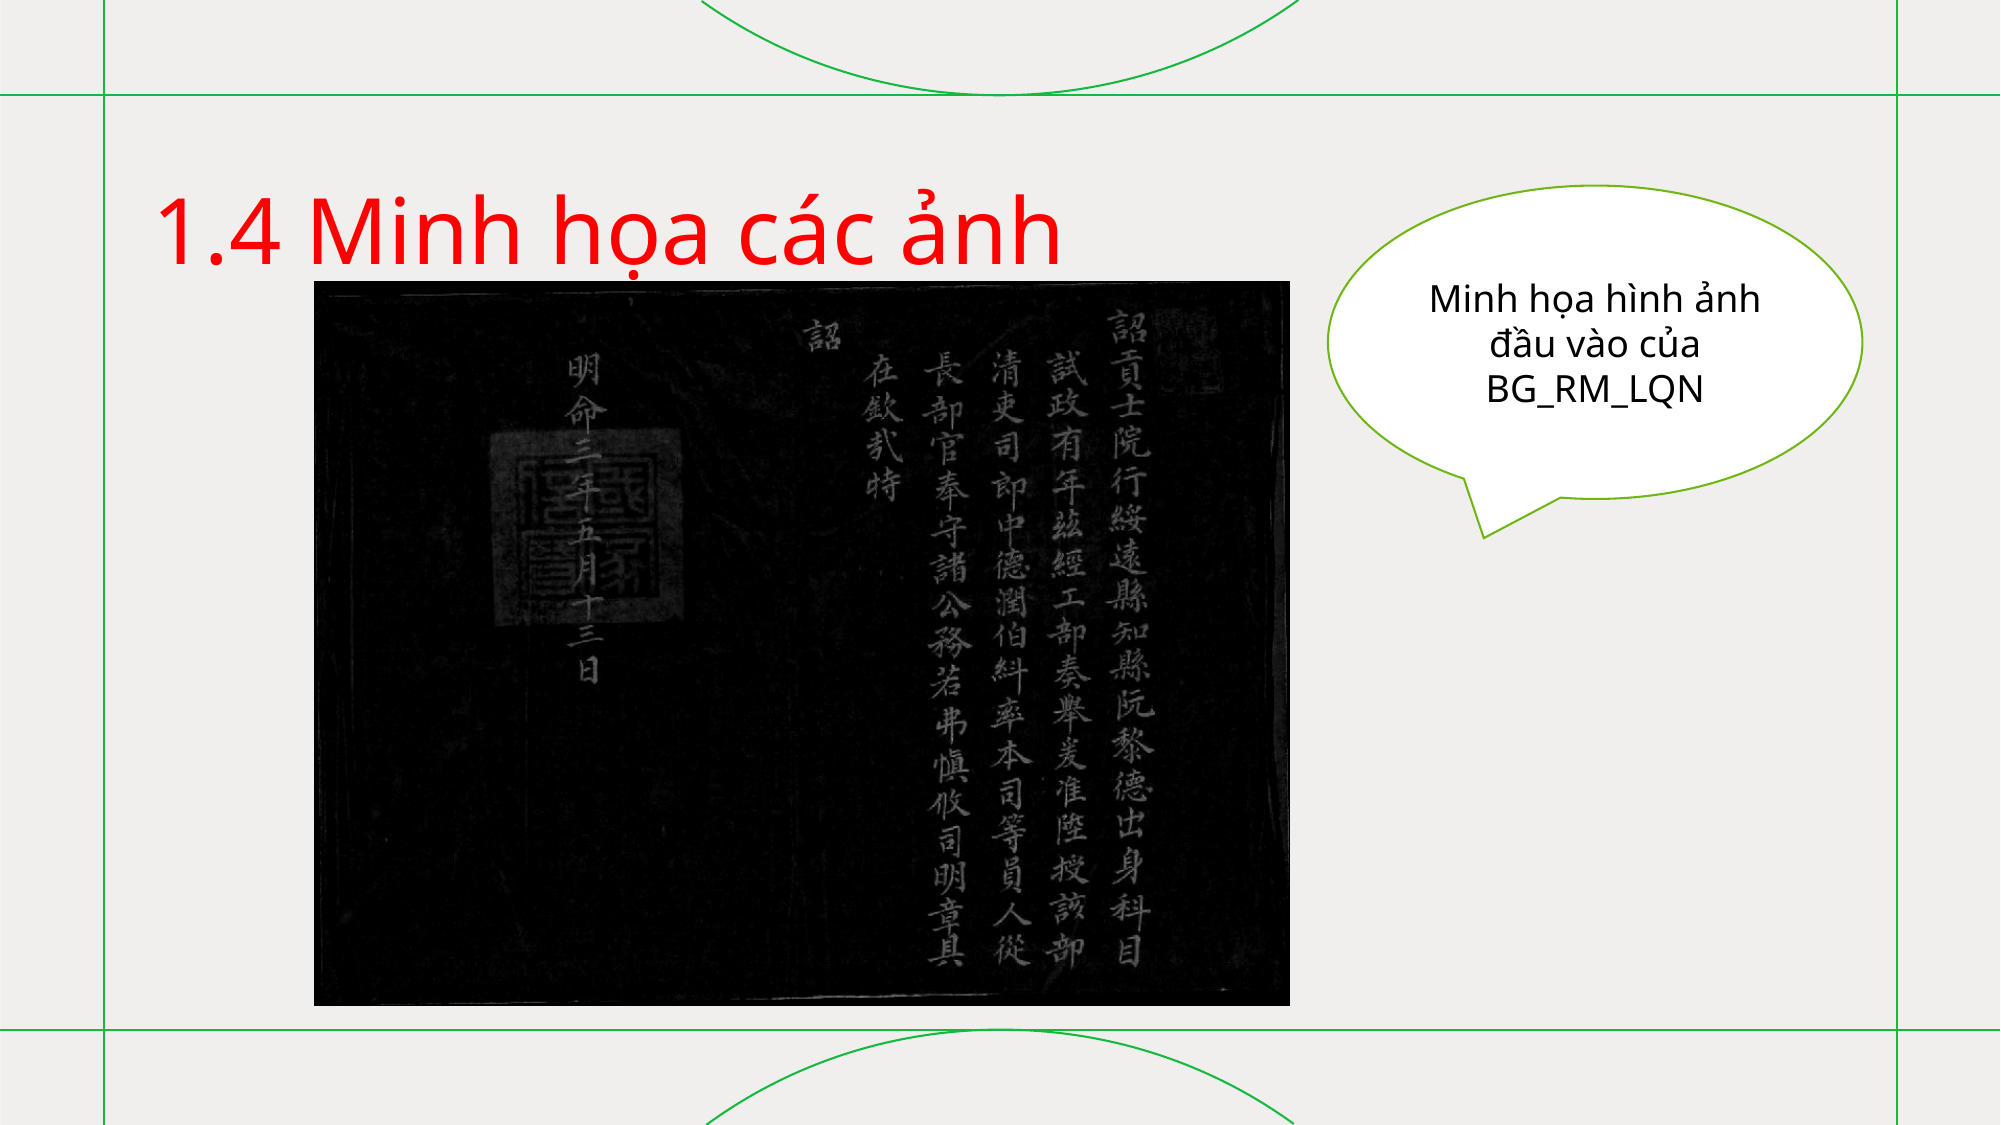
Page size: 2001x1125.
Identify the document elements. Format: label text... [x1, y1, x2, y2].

title 1.4 Minh họa các ảnh [137, 119, 1863, 337]
text_box Minh họa hình ảnh đầu vào của BG_RM_LQN [1326, 184, 1864, 540]
picture [314, 281, 1290, 1006]
